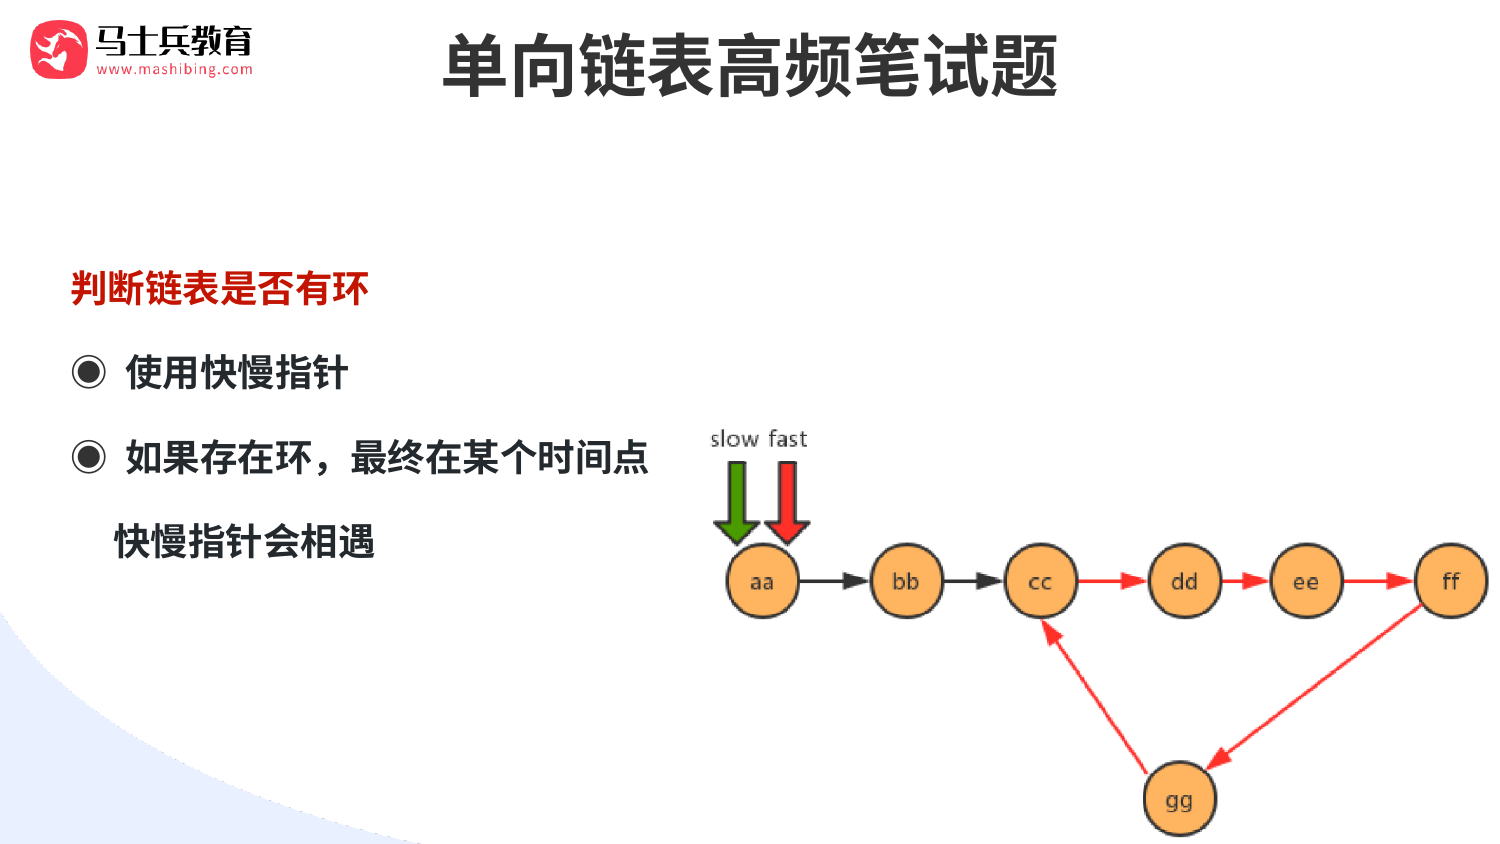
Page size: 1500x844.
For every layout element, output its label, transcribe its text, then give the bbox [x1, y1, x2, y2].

text_box 单向链表高频笔试题 [403, 0, 1097, 129]
picture [0, 421, 1500, 844]
text_box 判断链表是否有环 ◉ 使用快慢指针 ◉ 如果存在环，最终在某个时间点 快慢指针会相遇 [55, 173, 1315, 610]
picture [30, 20, 252, 79]
